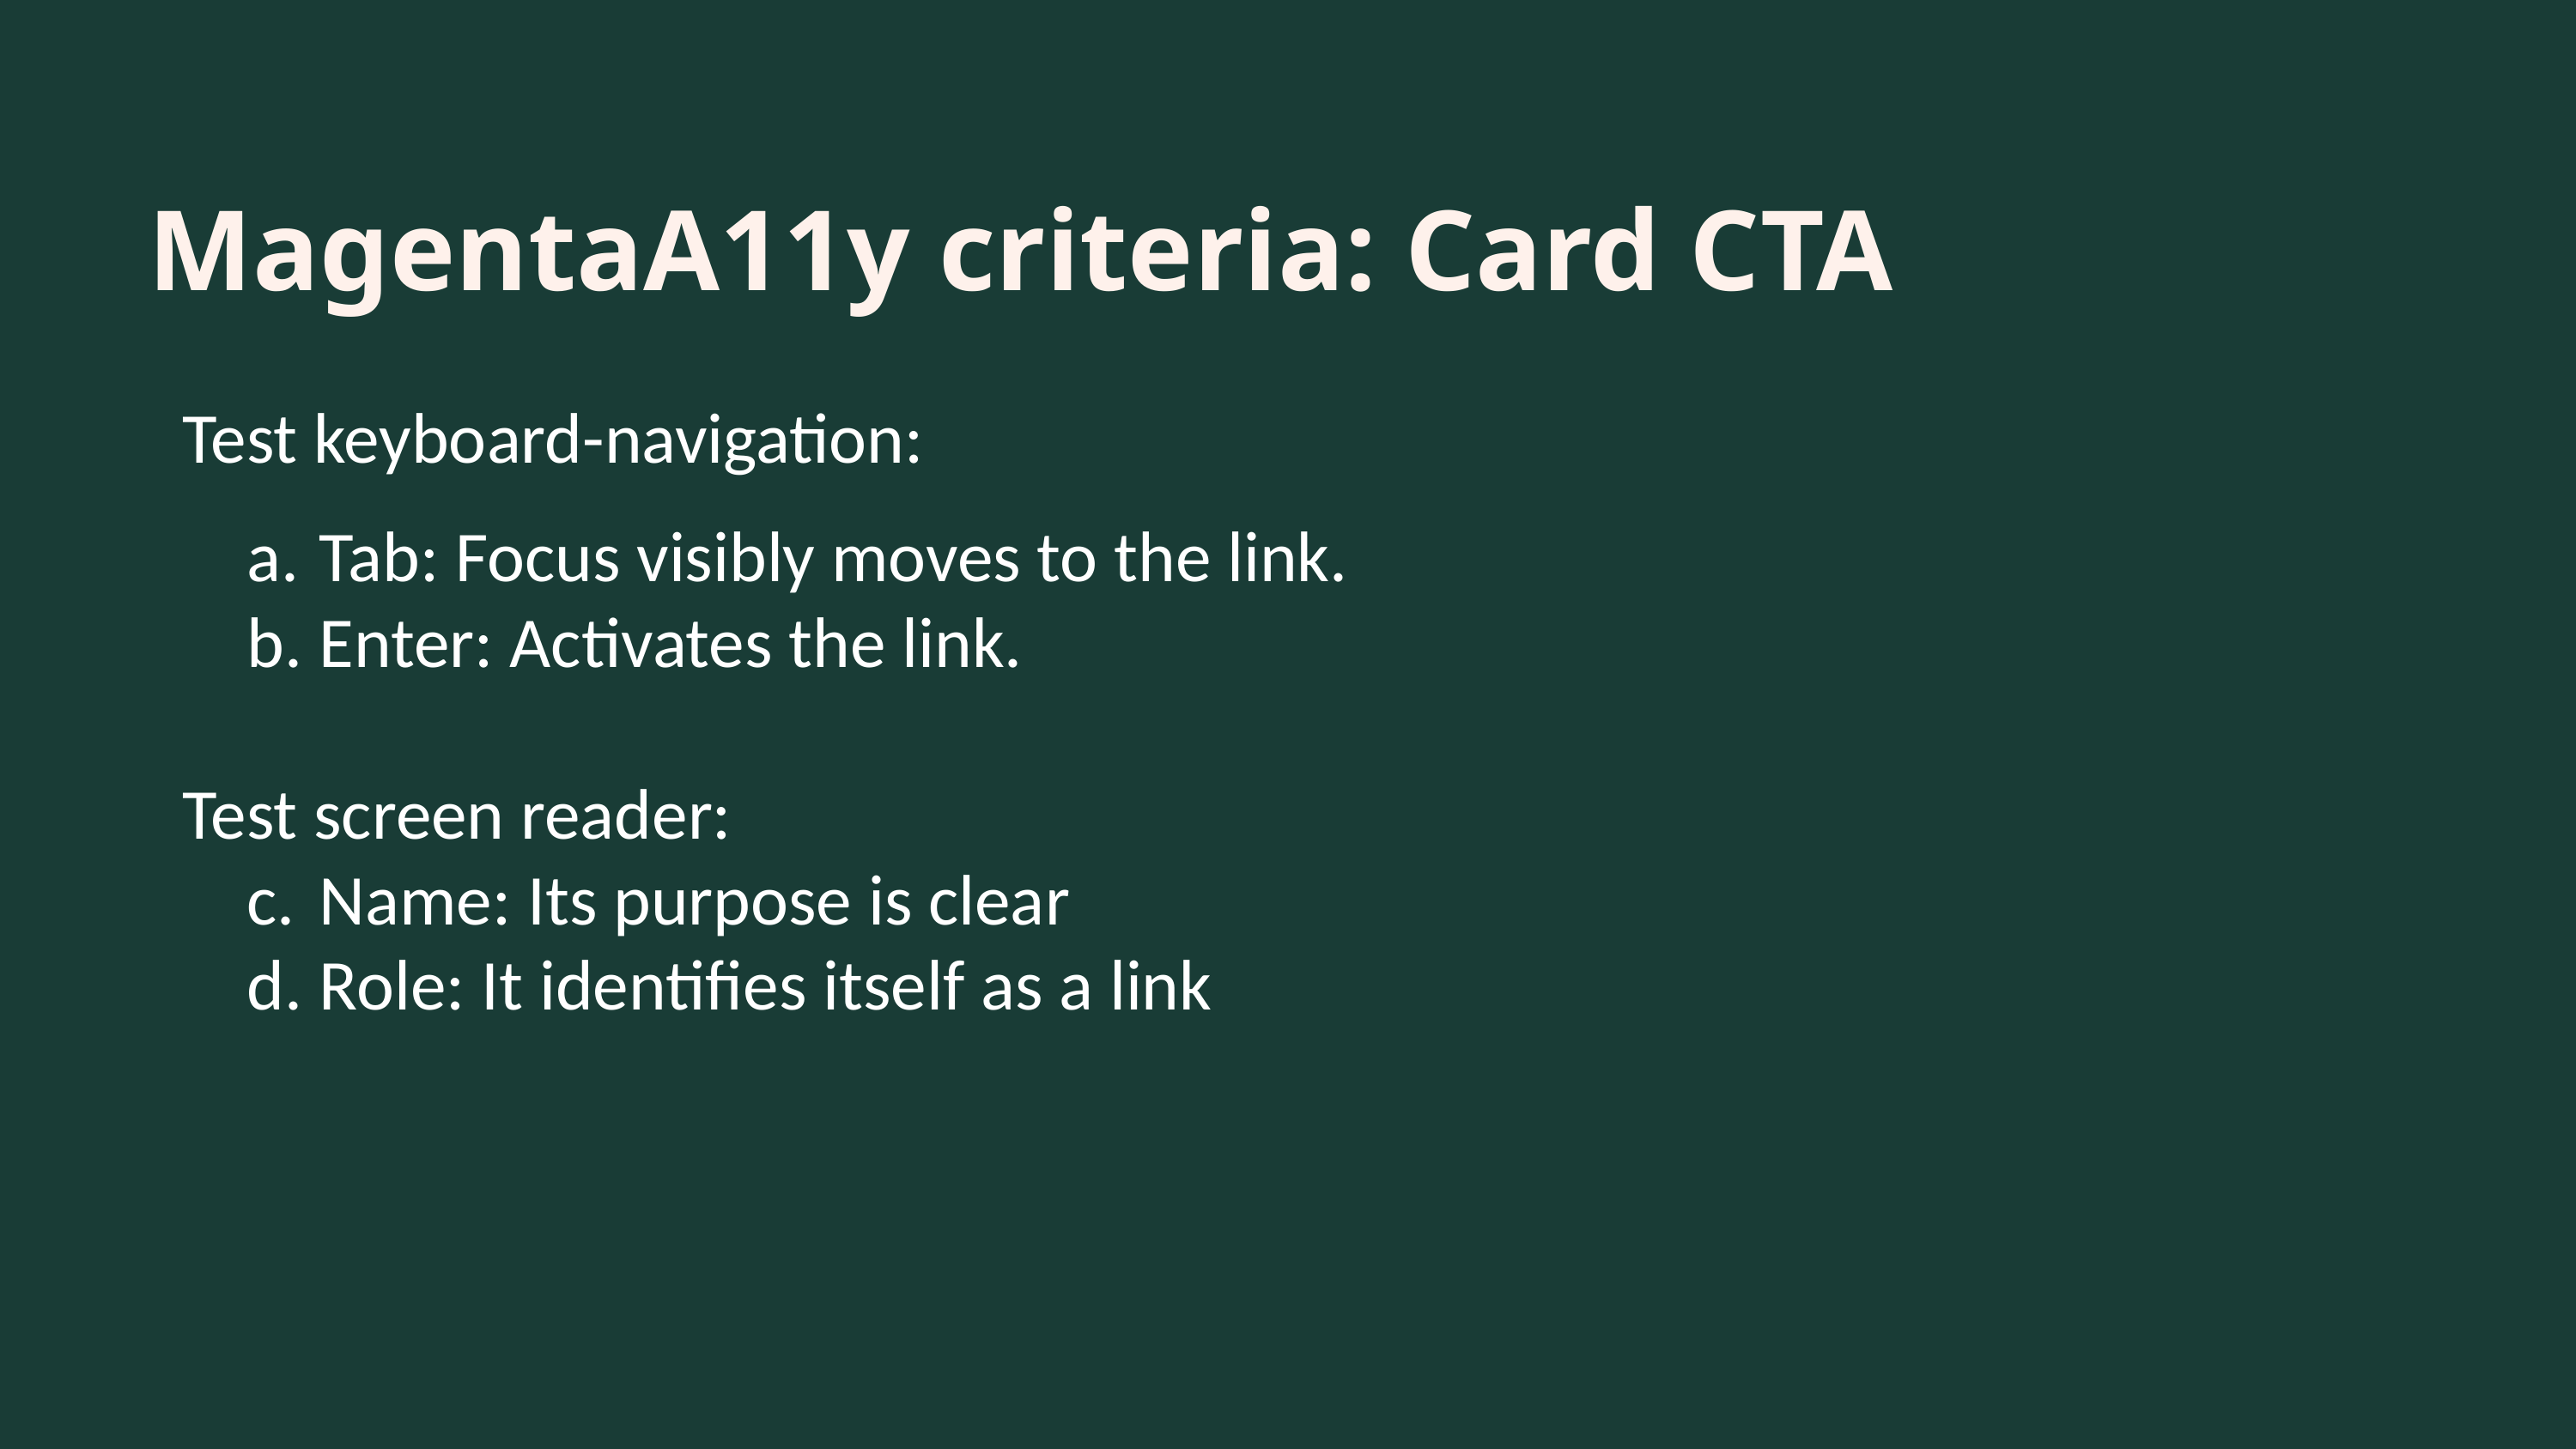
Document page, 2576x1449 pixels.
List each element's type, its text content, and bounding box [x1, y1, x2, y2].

title MagentaA11y criteria: Card CTA [148, 155, 2447, 398]
text_box Test keyboard-navigation: Tab: Focus visibly moves to the link. Enter: Activates the link. Test screen reader: Name: Its purpose is clear Role: It identifies itself as a link [182, 391, 2245, 1111]
